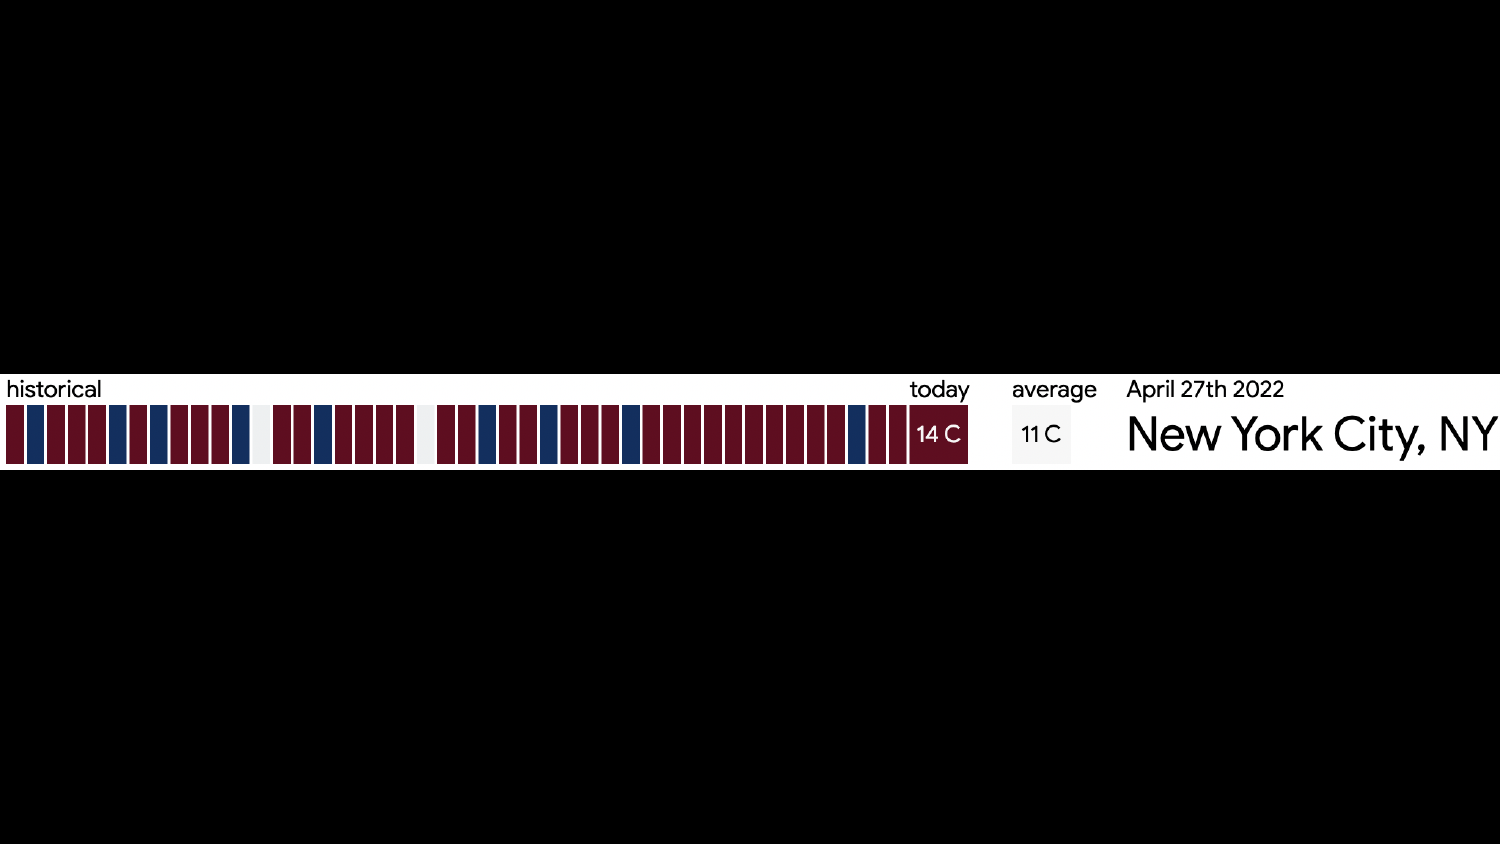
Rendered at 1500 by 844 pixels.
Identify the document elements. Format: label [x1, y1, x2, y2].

picture [0, 373, 1500, 470]
